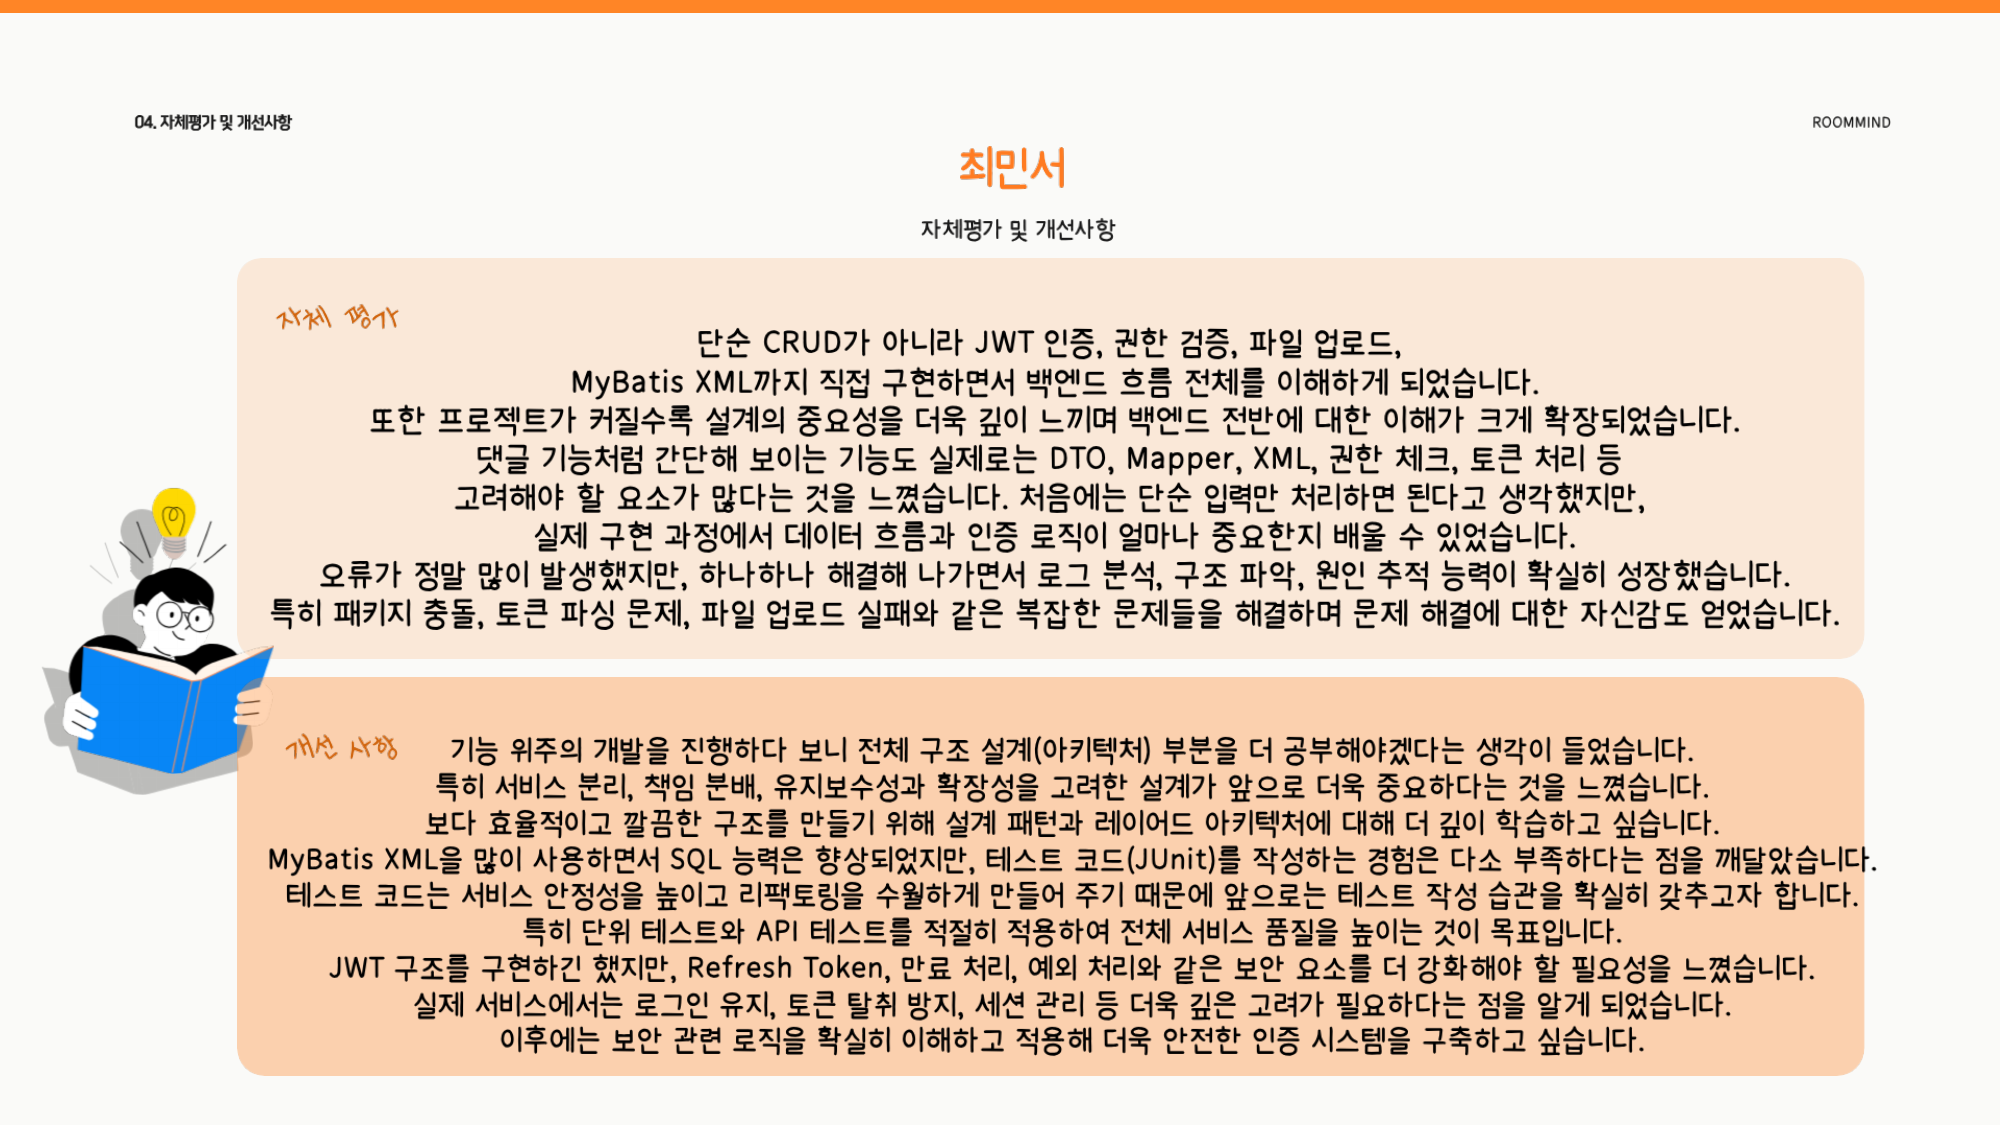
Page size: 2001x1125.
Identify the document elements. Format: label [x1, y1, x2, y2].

picture [41, 122, 2000, 1079]
picture [0, 0, 2000, 13]
picture [1790, 93, 1912, 153]
picture [114, 93, 314, 153]
